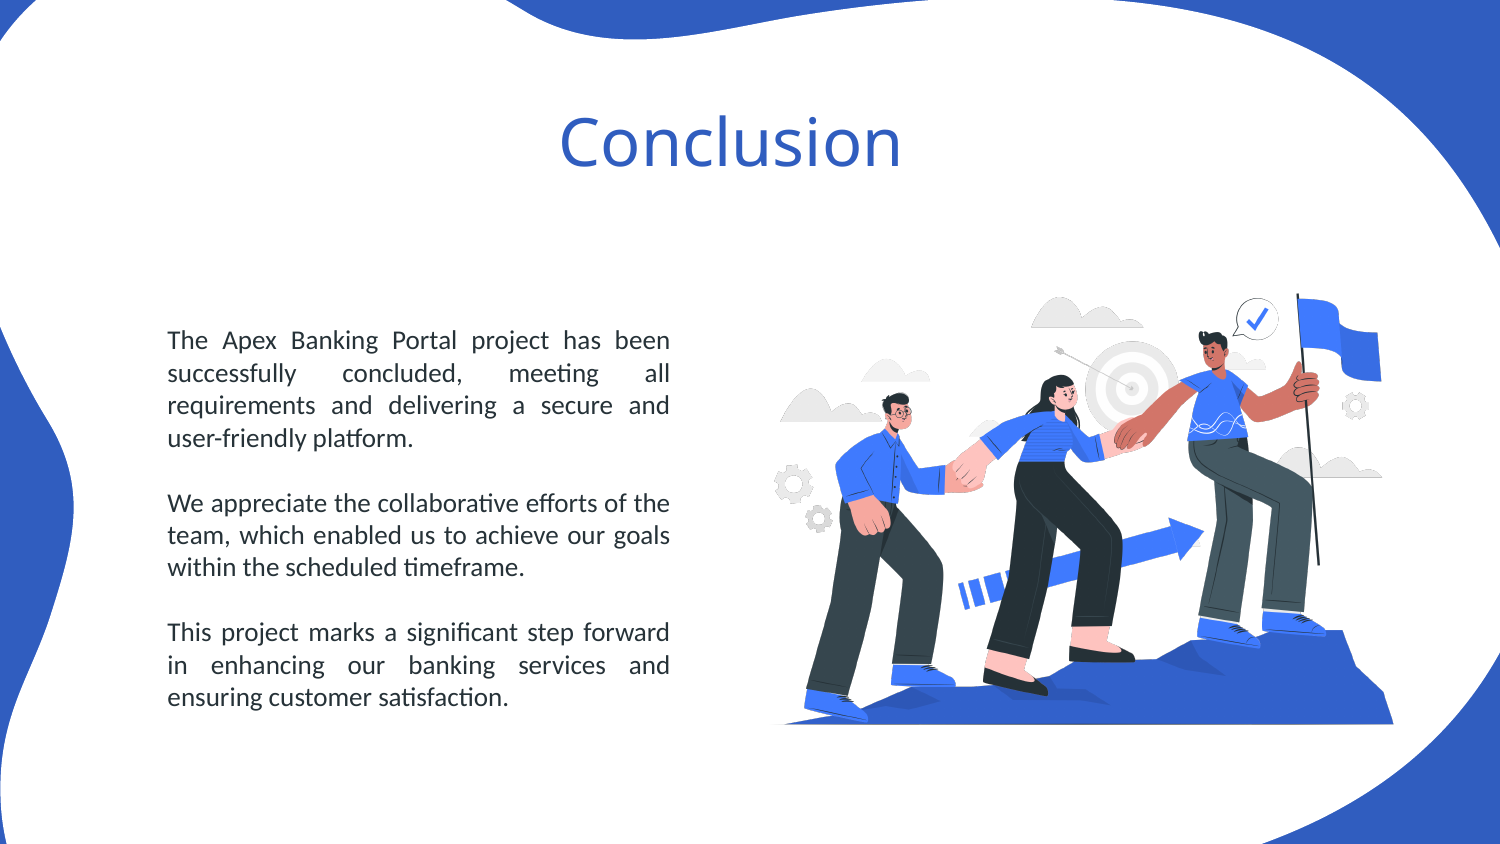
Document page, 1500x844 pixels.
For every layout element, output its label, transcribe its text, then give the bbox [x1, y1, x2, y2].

picture [761, 189, 1401, 829]
subtitle The Apex Banking Portal project has been successfully concluded, meeting all requirements and delivering a secure and user-friendly platform. We appreciate the collaborative efforts of the team, which enabled us to achieve our goals within the scheduled timeframe. This project marks a significant step forward in enhancing our banking services and ensuring customer satisfaction. [152, 307, 686, 759]
title Conclusion [451, 85, 1012, 190]
